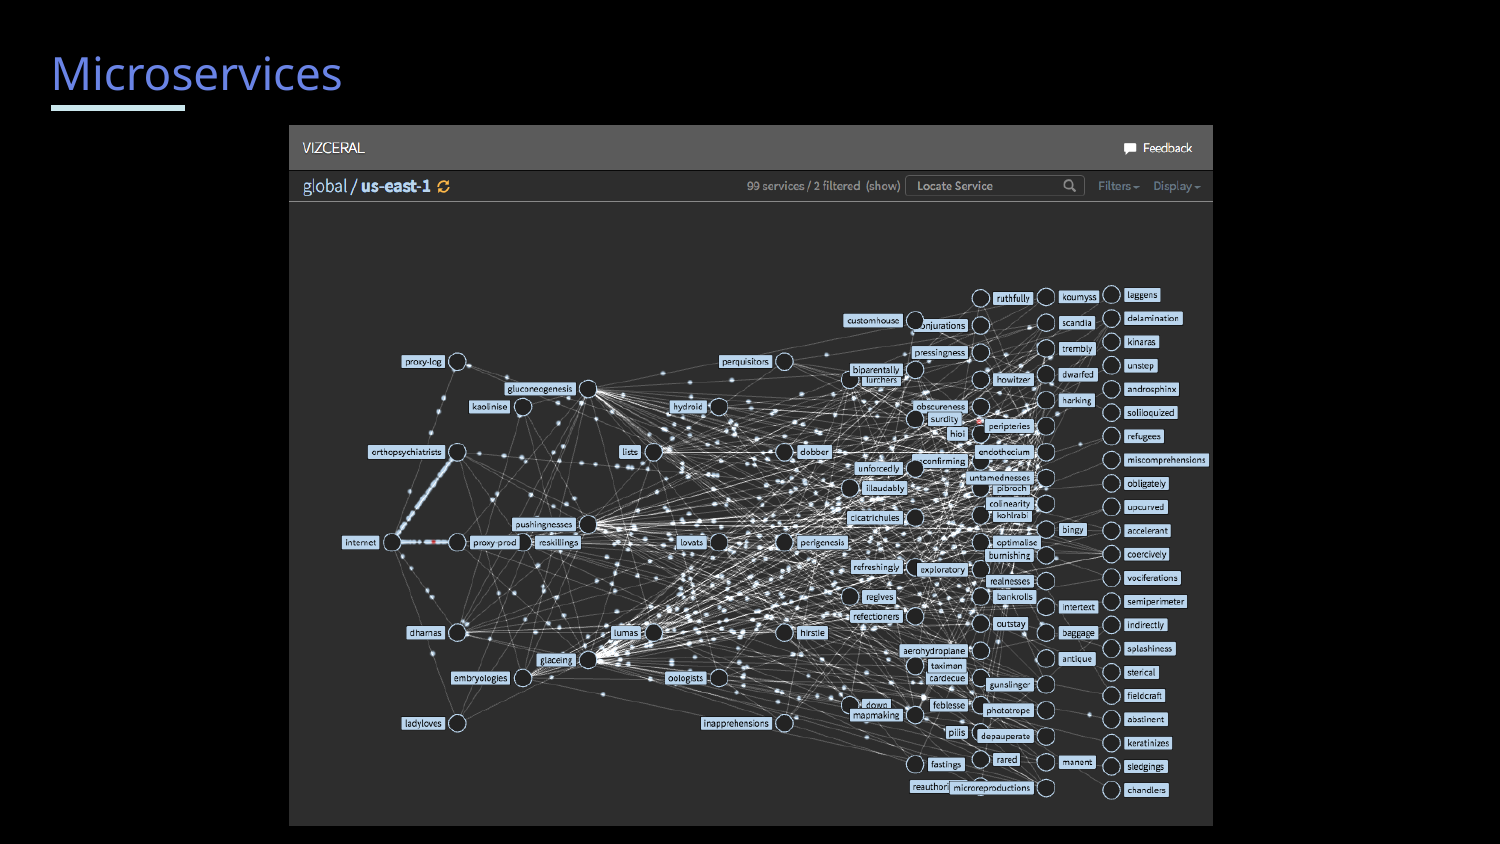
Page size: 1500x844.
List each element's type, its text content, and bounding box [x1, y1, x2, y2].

subtitle Microservices [35, 21, 407, 101]
picture [287, 125, 1213, 826]
